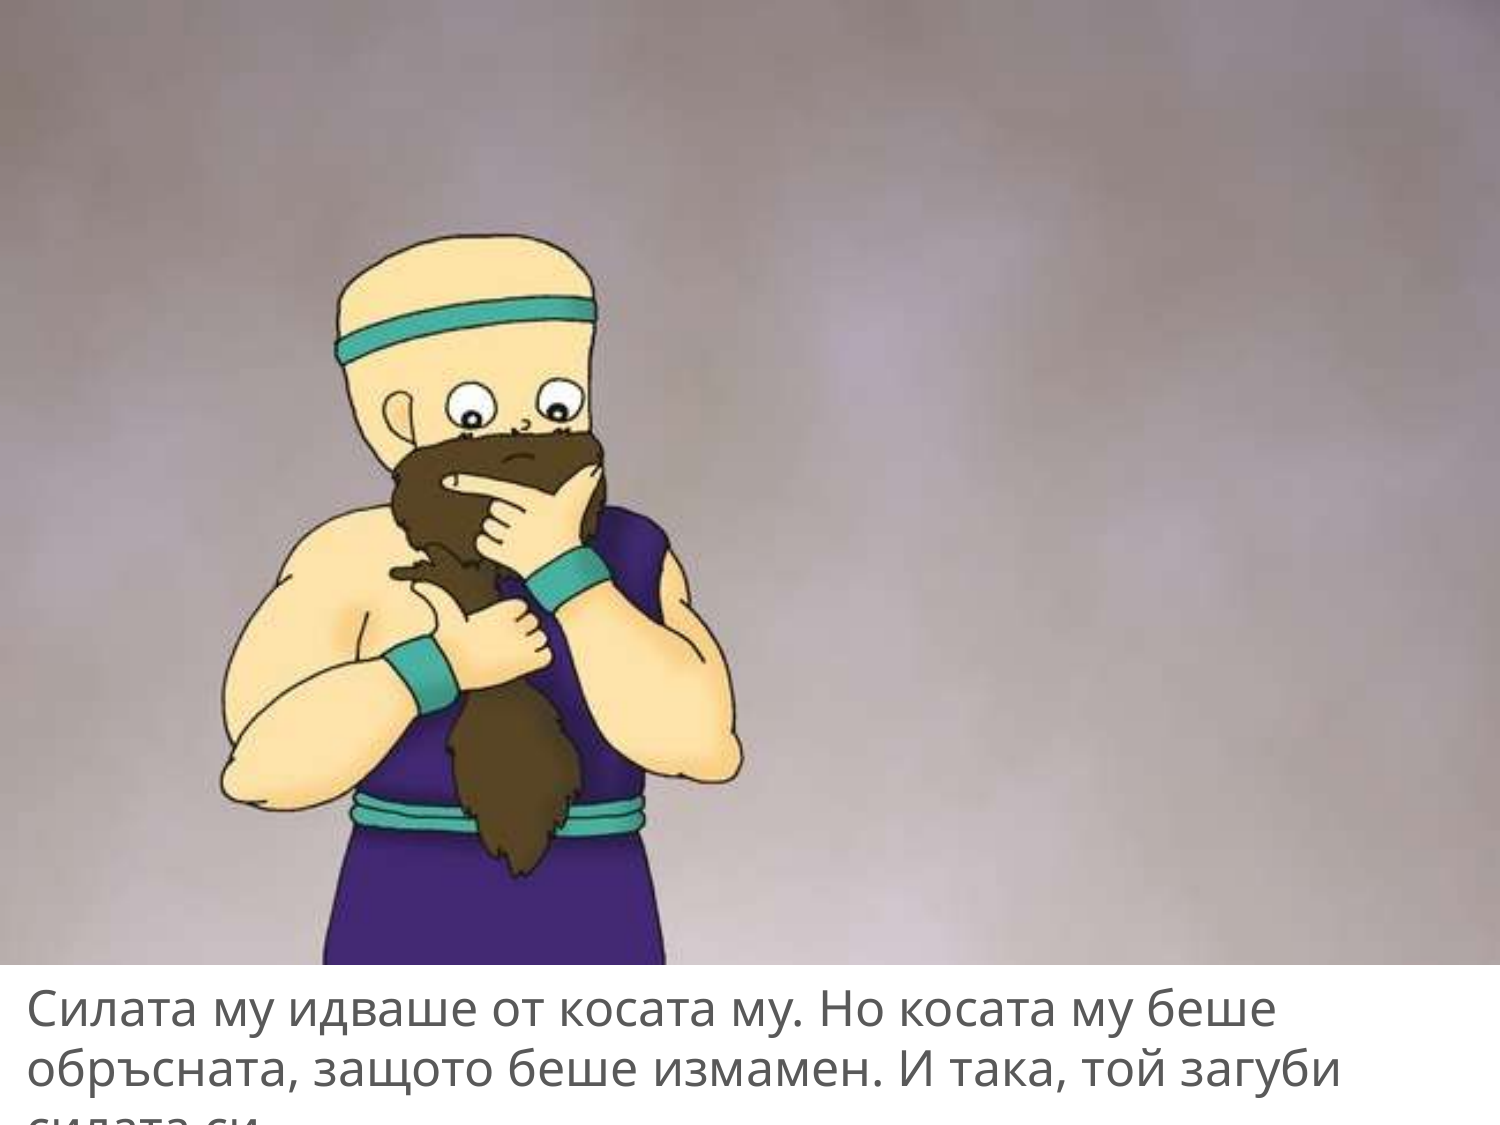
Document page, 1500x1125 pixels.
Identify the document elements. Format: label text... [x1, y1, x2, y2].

picture [0, 0, 1500, 965]
text_box Силата му идваше от косата му. Но косата му беше обръсната, защото беше измамен. И така, той загуби силата си. [11, 973, 1498, 1125]
